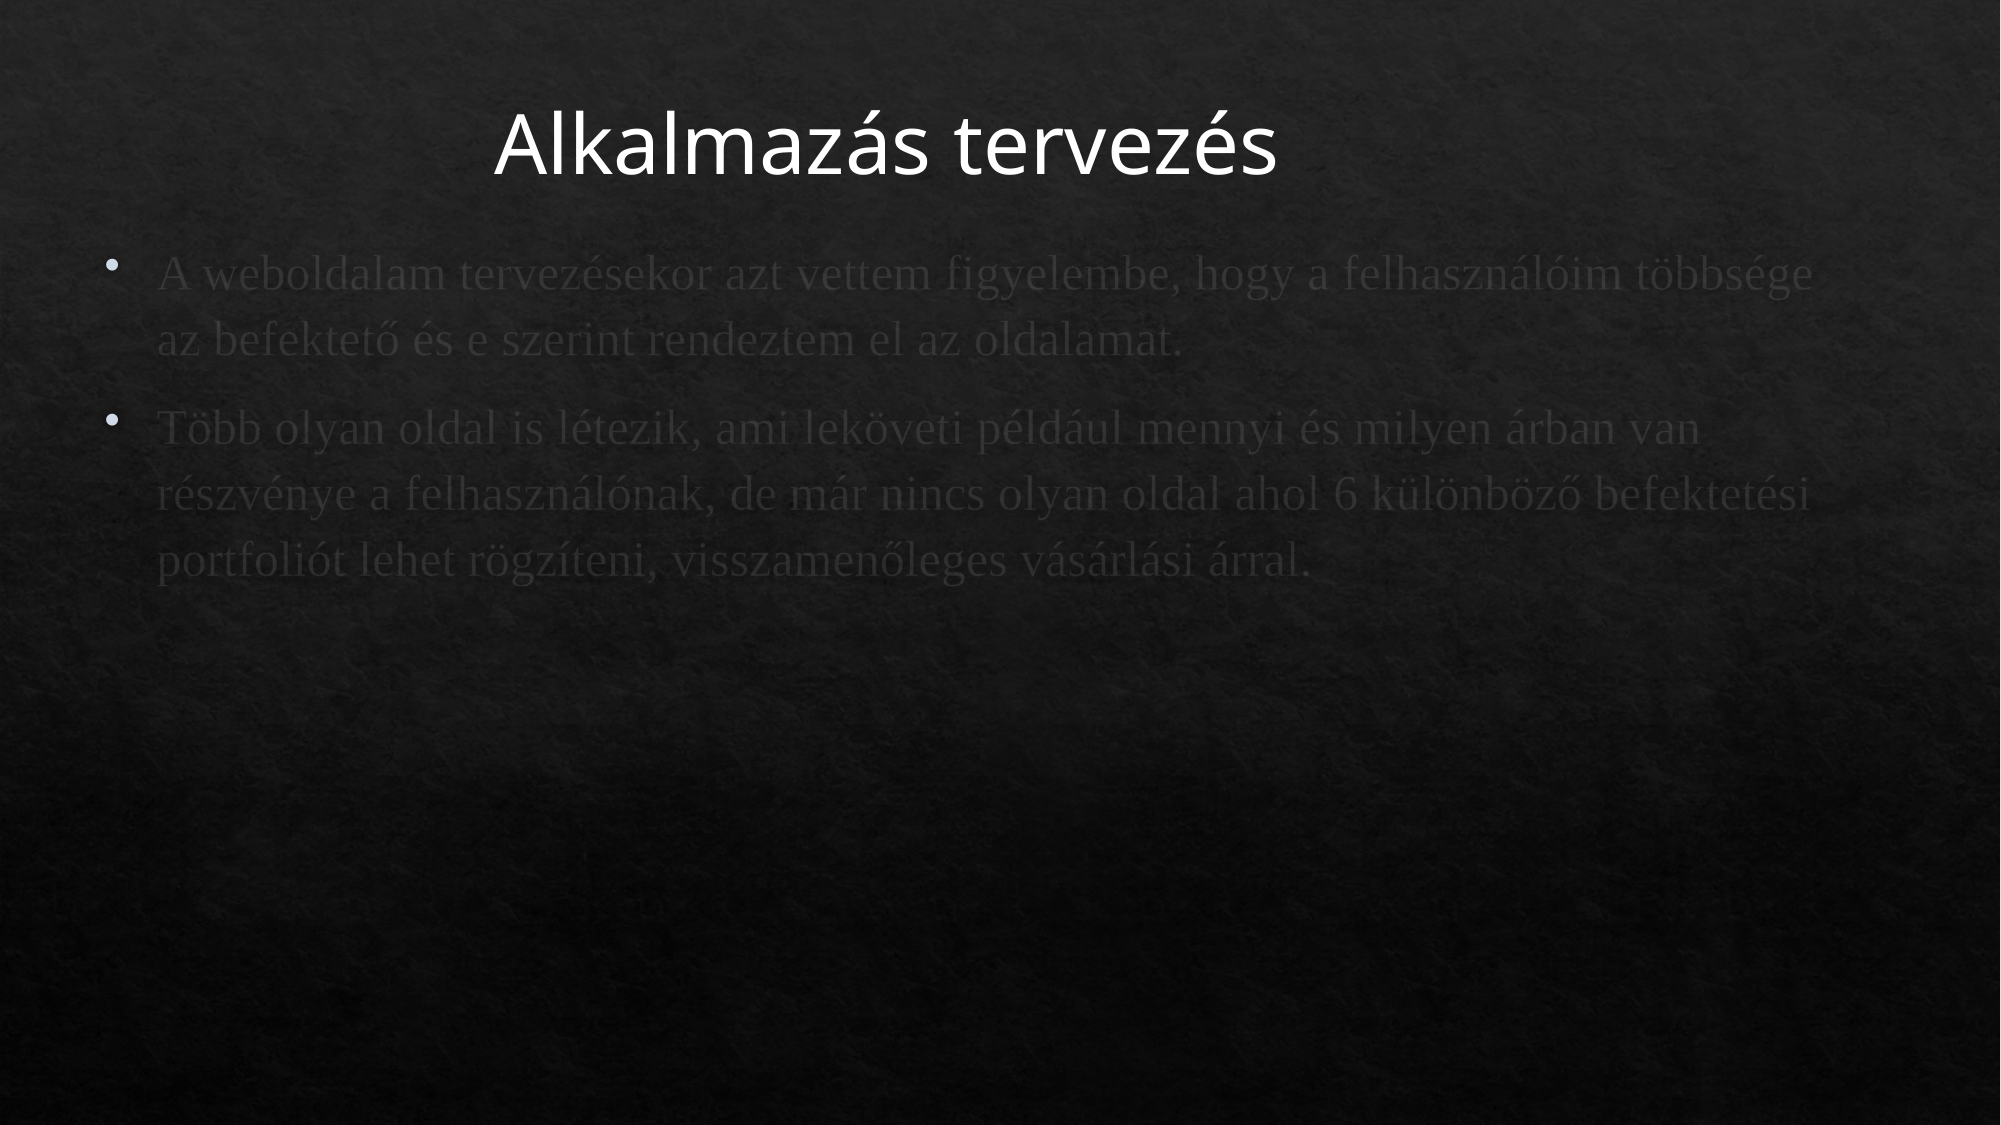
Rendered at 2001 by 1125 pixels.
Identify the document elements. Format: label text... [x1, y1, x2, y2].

text_box Alkalmazás tervezés [479, 84, 2000, 200]
list A weboldalam tervezésekor azt vettem figyelembe, hogy a felhasználóim többsége az befektető és e szerint rendeztem el az oldalamat. Több olyan oldal is létezik, ami leköveti például mennyi és milyen árban van részvénye a felhasználónak, de már nincs olyan oldal ahol 6 különböző befektetési portfoliót lehet rögzíteni, visszamenőleges vásárlási árral. [85, 226, 1884, 623]
